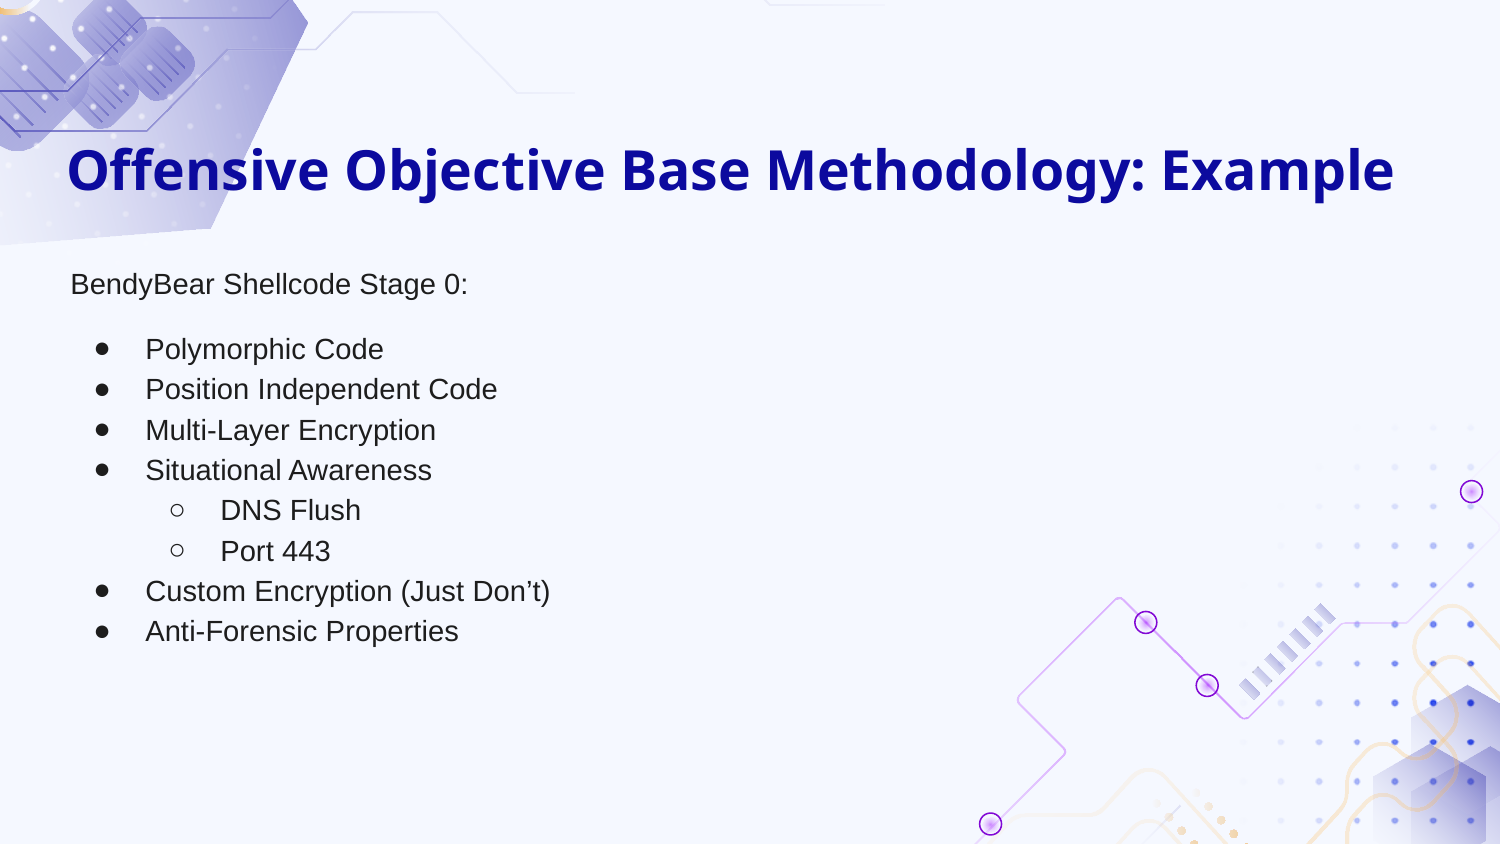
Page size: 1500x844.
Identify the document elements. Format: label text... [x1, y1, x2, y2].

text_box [1460, 480, 1483, 503]
text_box BendyBear Shellcode Stage 0: Polymorphic Code Position Independent Code Multi-Layer Encryption Situational Awareness DNS Flush Port 443 Custom Encryption (Just Don’t) Anti-Forensic Properties [55, 565, 712, 750]
text_box Offensive Objective Base Methodology: Example [890, 120, 1449, 223]
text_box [0, 0, 886, 556]
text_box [755, 395, 1500, 844]
